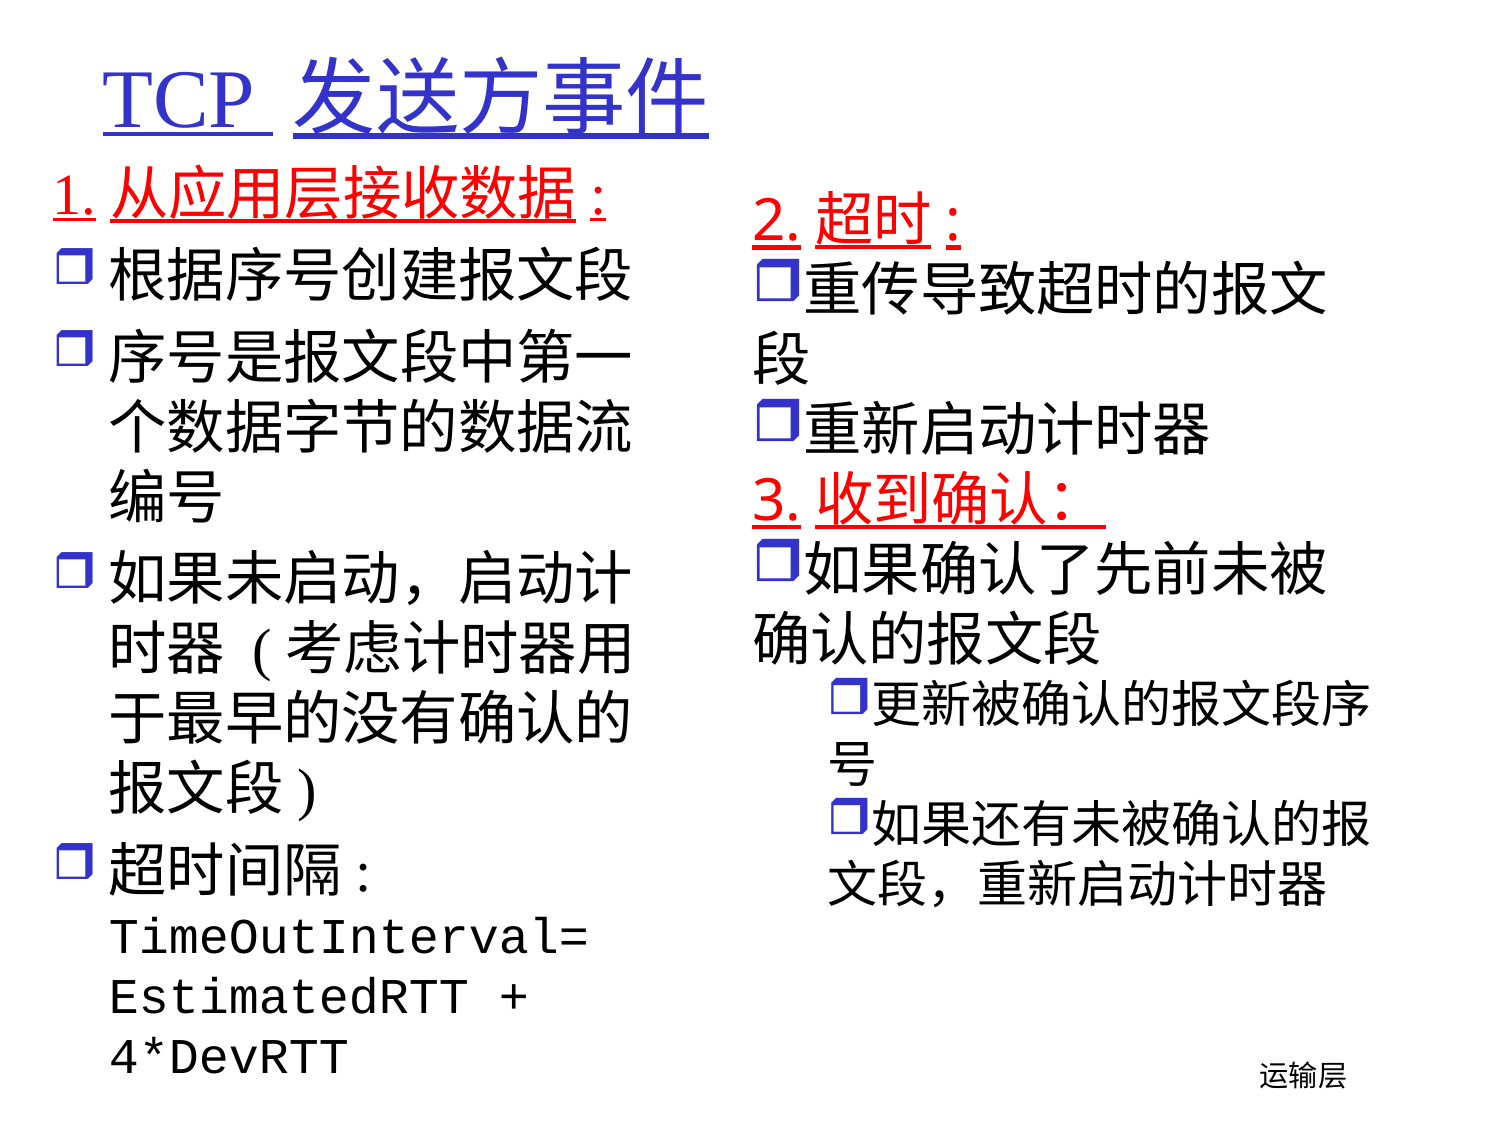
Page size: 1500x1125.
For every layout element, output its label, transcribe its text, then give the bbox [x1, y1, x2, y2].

title TCP 发送方事件 [87, 0, 1426, 188]
text_box 2.超时: 重传导致超时的报文段 重新启动计时器 3.收到确认： 如果确认了先前未被确认的报文段 更新被确认的报文段序号 如果还有未被确认的报文段，重新启动计时器 [737, 174, 1388, 920]
slide_number [1338, 1049, 1451, 1125]
footer 运输层 [887, 1049, 1338, 1125]
list 1.从应用层接收数据: 根据序号创建报文段 序号是报文段中第一个数据字节的数据流编号 如果未启动，启动计时器 (考虑计时器用于最早的没有确认的报文段) 超时间隔: TimeOutInterval= EstimatedRTT + 4*DevRTT [37, 148, 688, 1072]
